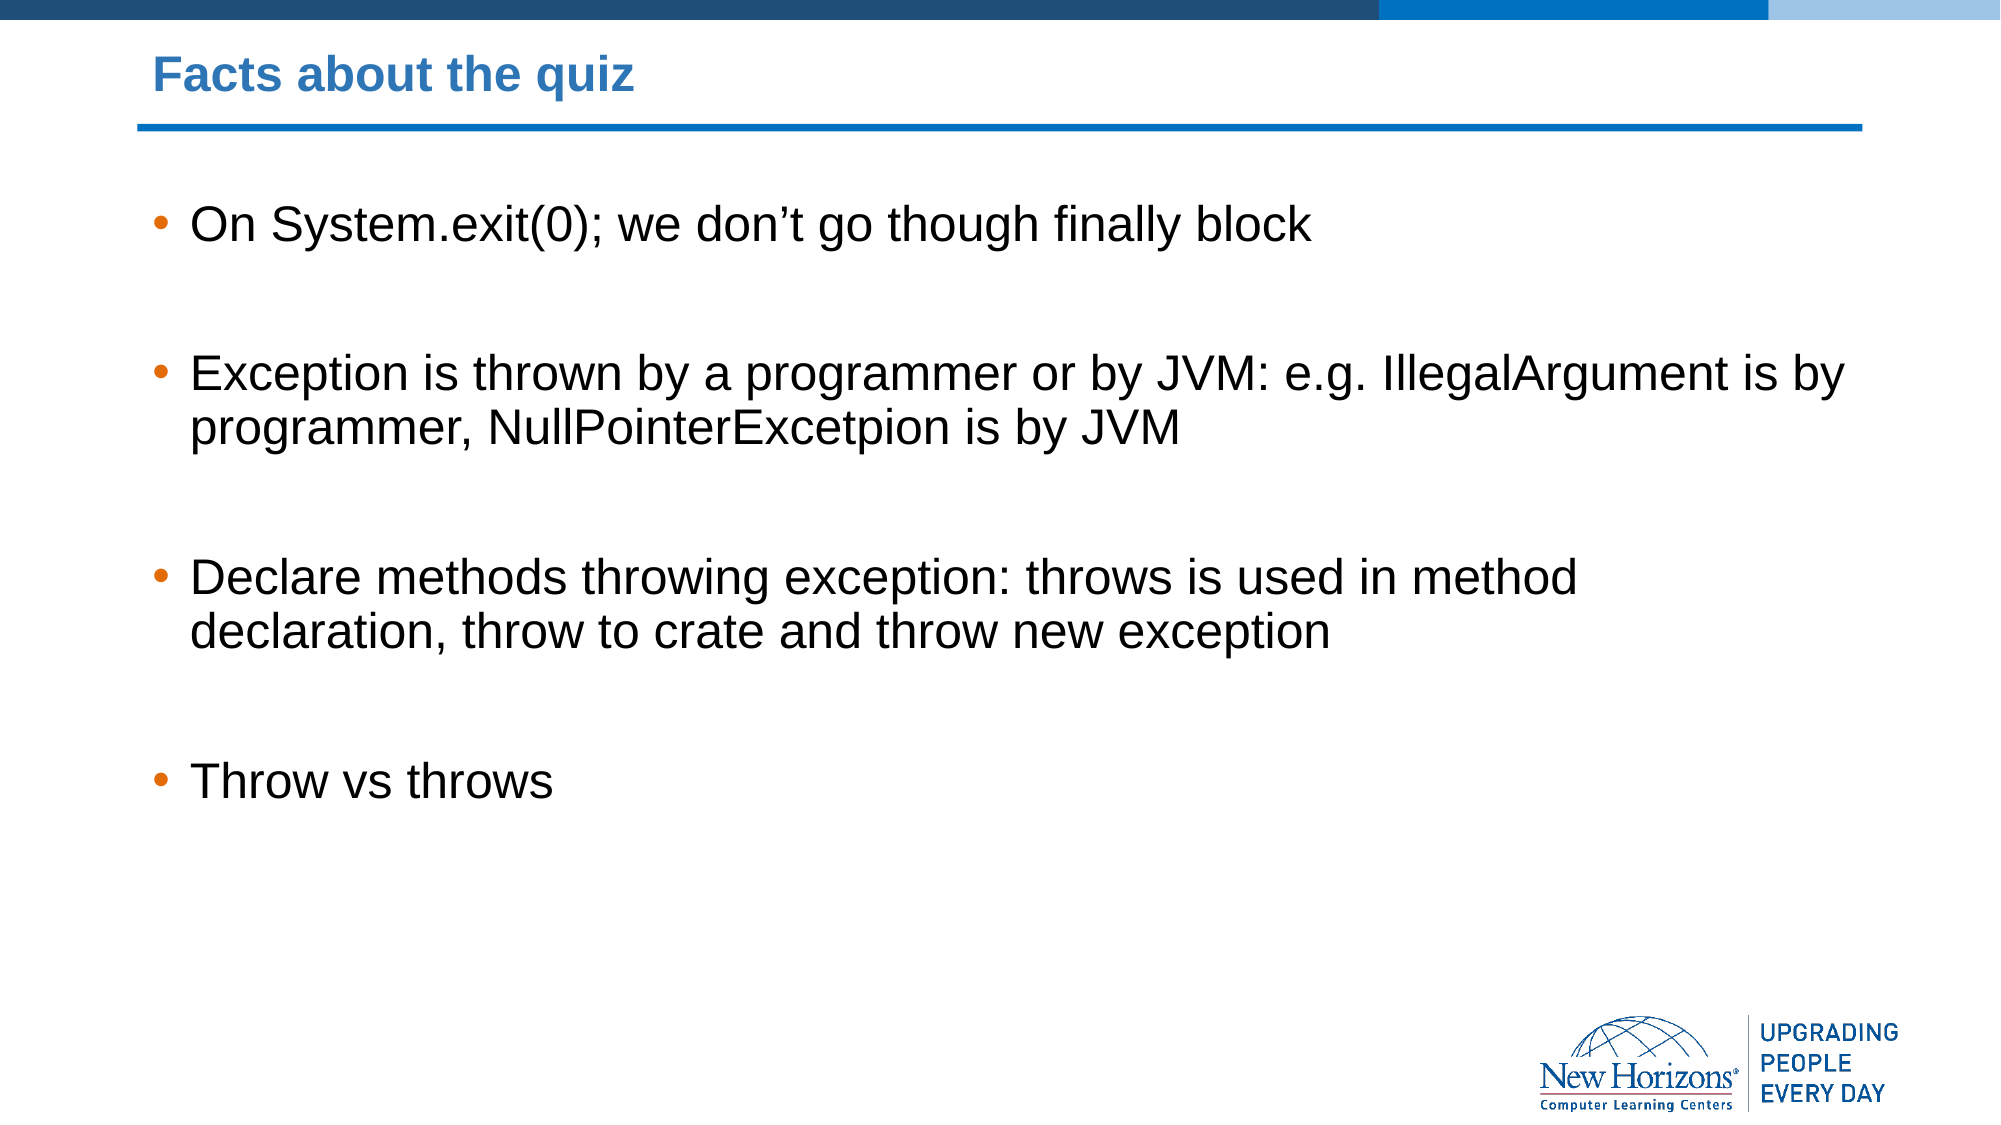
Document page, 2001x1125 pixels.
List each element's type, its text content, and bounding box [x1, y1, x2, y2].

list On System.exit(0); we don’t go though finally block Exception is thrown by a programmer or by JVM: e.g. IllegalArgument is by programmer, NullPointerExcetpion is by JVM Declare methods throwing exception: throws is used in method declaration, throw to crate and throw new exception Throw vs throws [137, 190, 1863, 1013]
title Facts about the quiz [137, 36, 1863, 115]
picture [1537, 1010, 1904, 1114]
